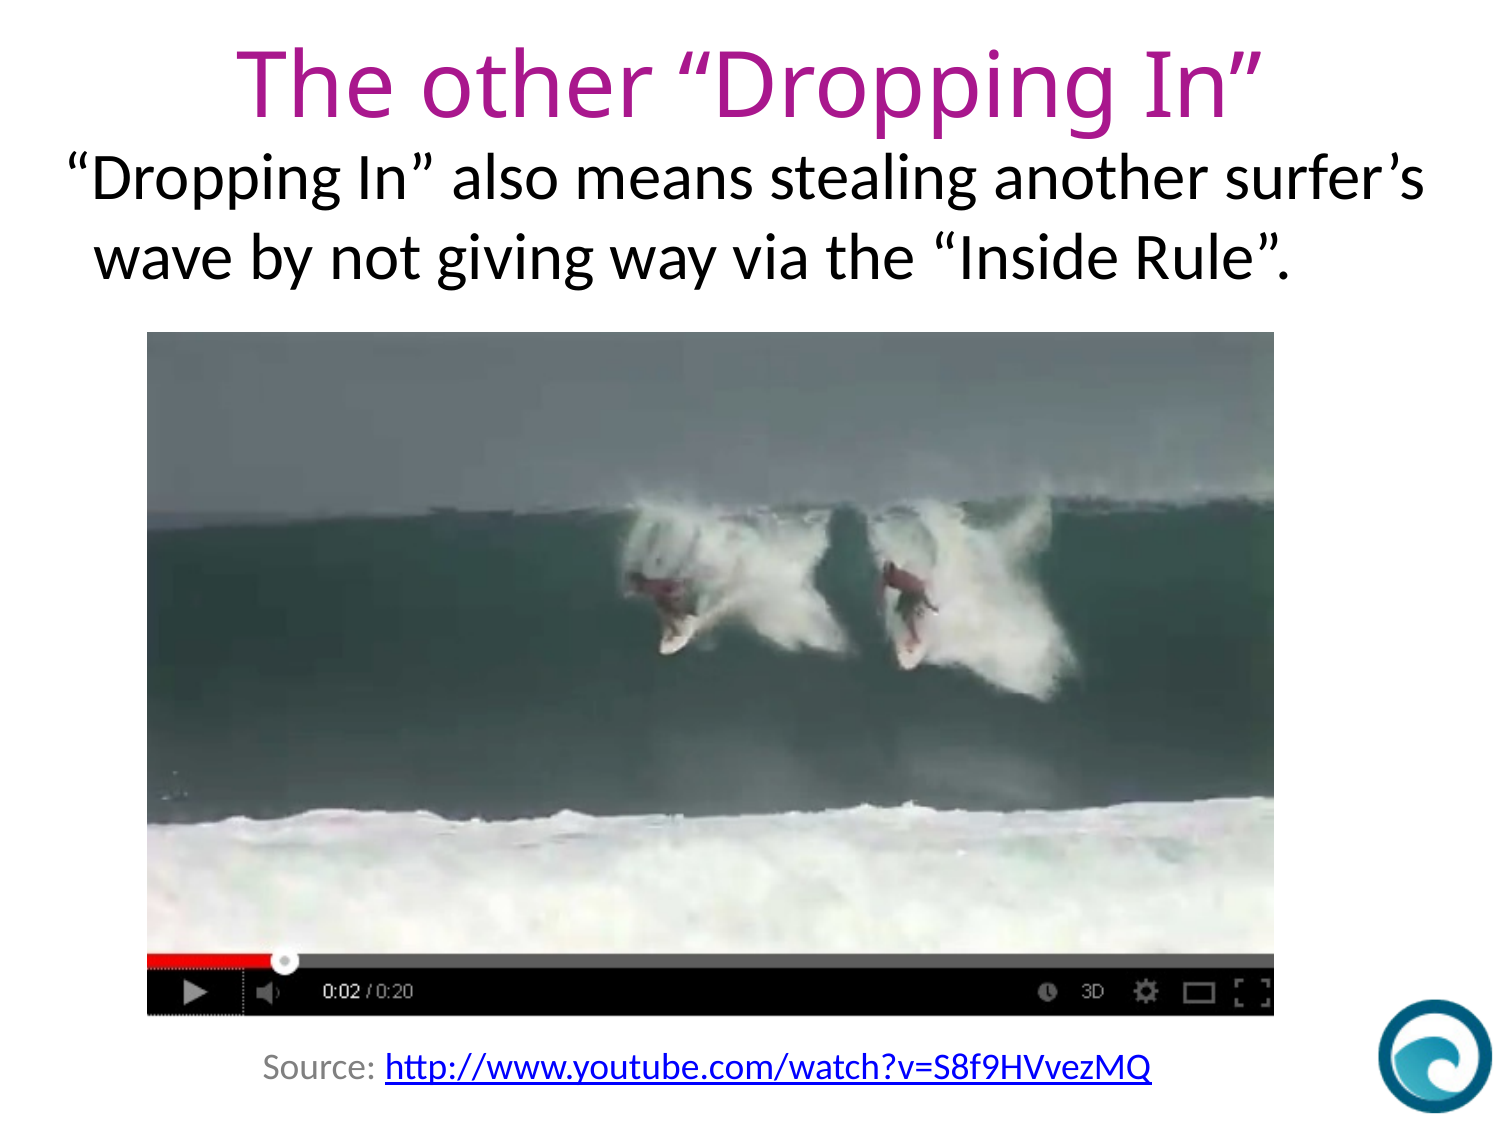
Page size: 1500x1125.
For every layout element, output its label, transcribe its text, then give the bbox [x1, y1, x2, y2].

text_box “Dropping In” also means stealing another surfer’s wave by not giving way via the “Inside Rule”. [49, 125, 1442, 300]
text_box Source: http://www.youtube.com/watch?v=S8f9HVvezMQ [247, 1034, 1167, 1095]
picture [147, 331, 1274, 1018]
picture [1333, 963, 1500, 1125]
title The other “Dropping In” [124, 0, 1400, 125]
